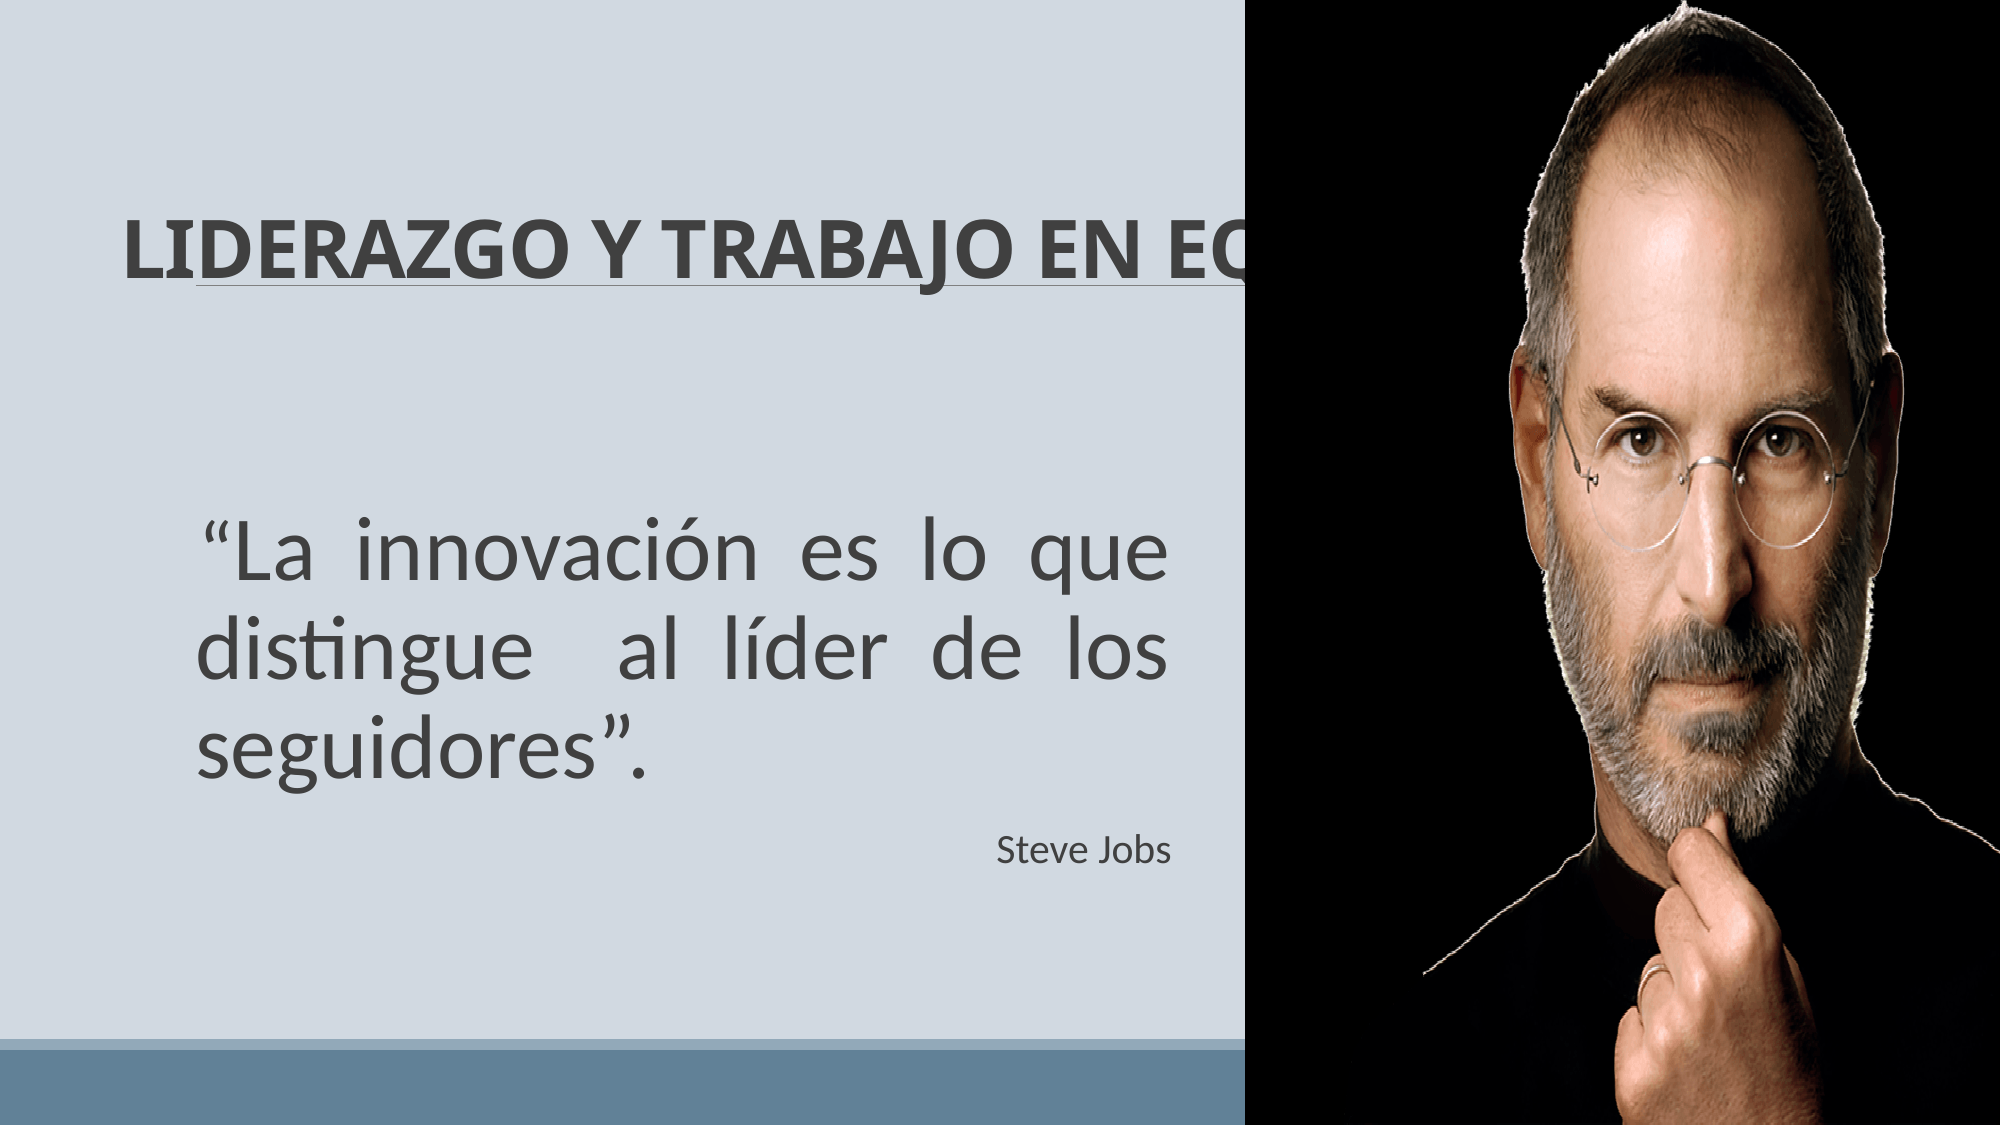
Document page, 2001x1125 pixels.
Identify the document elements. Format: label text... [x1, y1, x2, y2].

picture [1245, 0, 2000, 1125]
list “La innovación es lo que distingue al líder de los seguidores”. Steve Jobs [180, 493, 1172, 963]
text_box LIDERAZGO Y TRABAJO EN EQUIPO [105, 133, 1242, 303]
